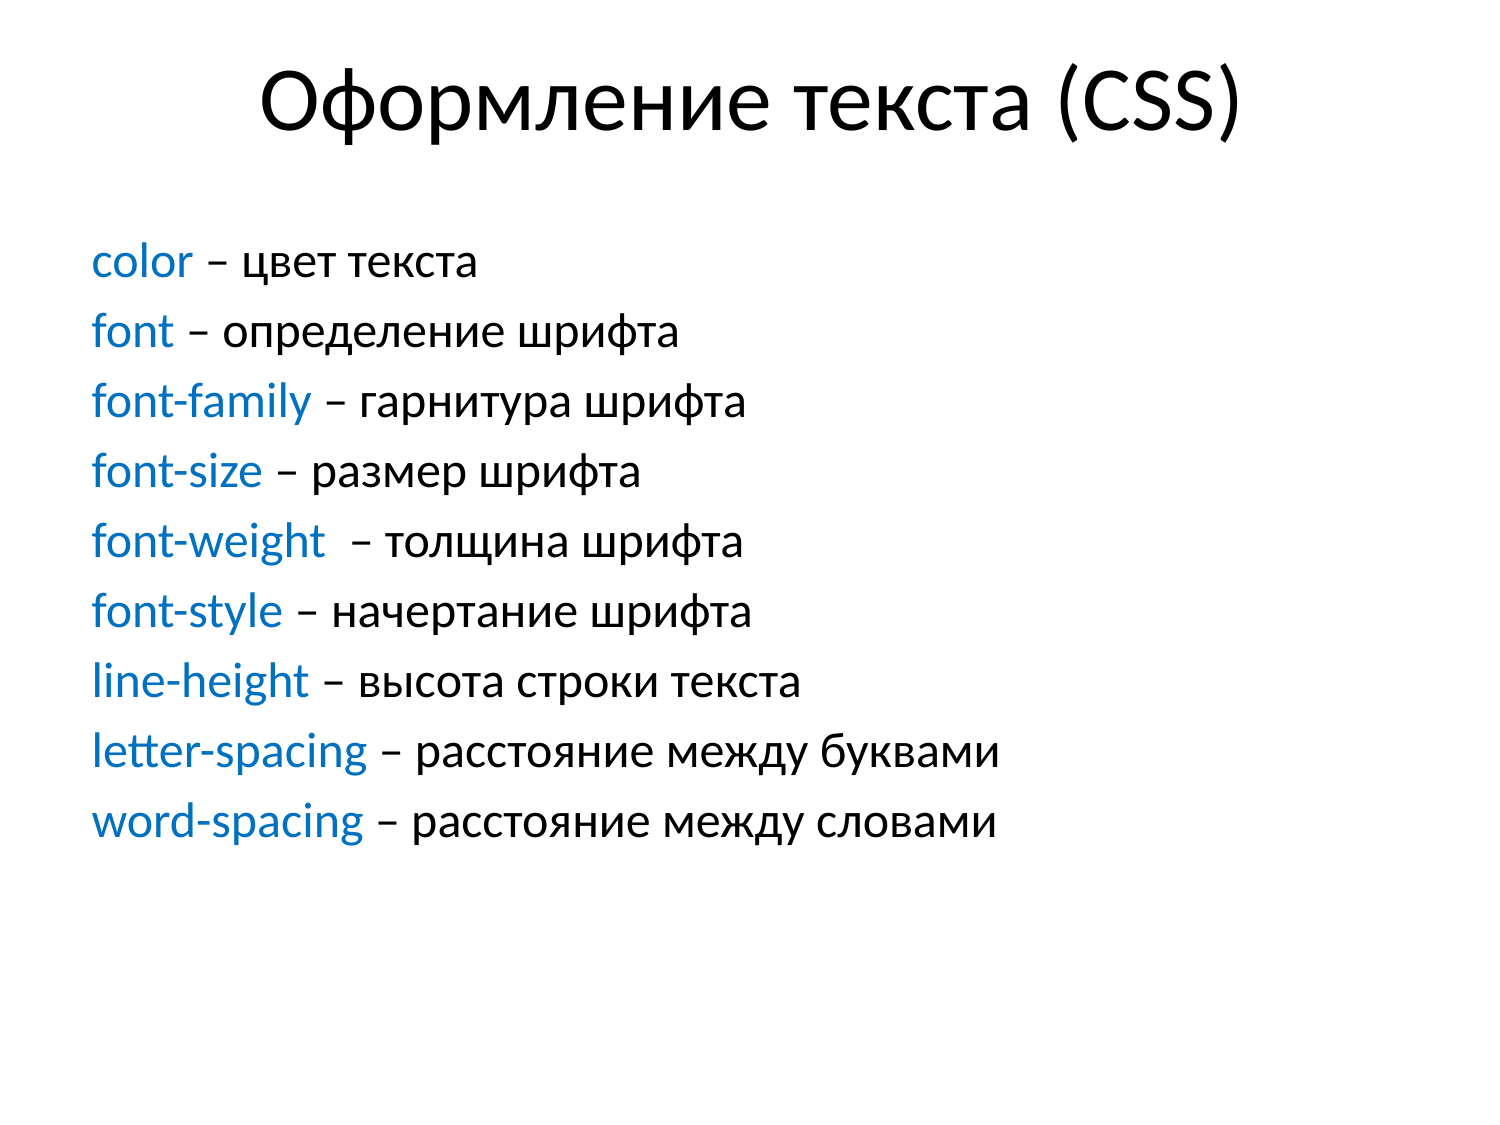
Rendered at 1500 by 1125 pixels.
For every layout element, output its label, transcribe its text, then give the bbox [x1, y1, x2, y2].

title Оформление текста (CSS) [76, 0, 1427, 188]
list color – цвет текста font – определение шрифта font-family – гарнитура шрифта font-size – размер шрифта font-weight – толщина шрифта font-style – начертание шрифта line-height – высота строки текста letter-spacing – расстояние между буквами word-spacing – расстояние между словами [76, 219, 1427, 963]
